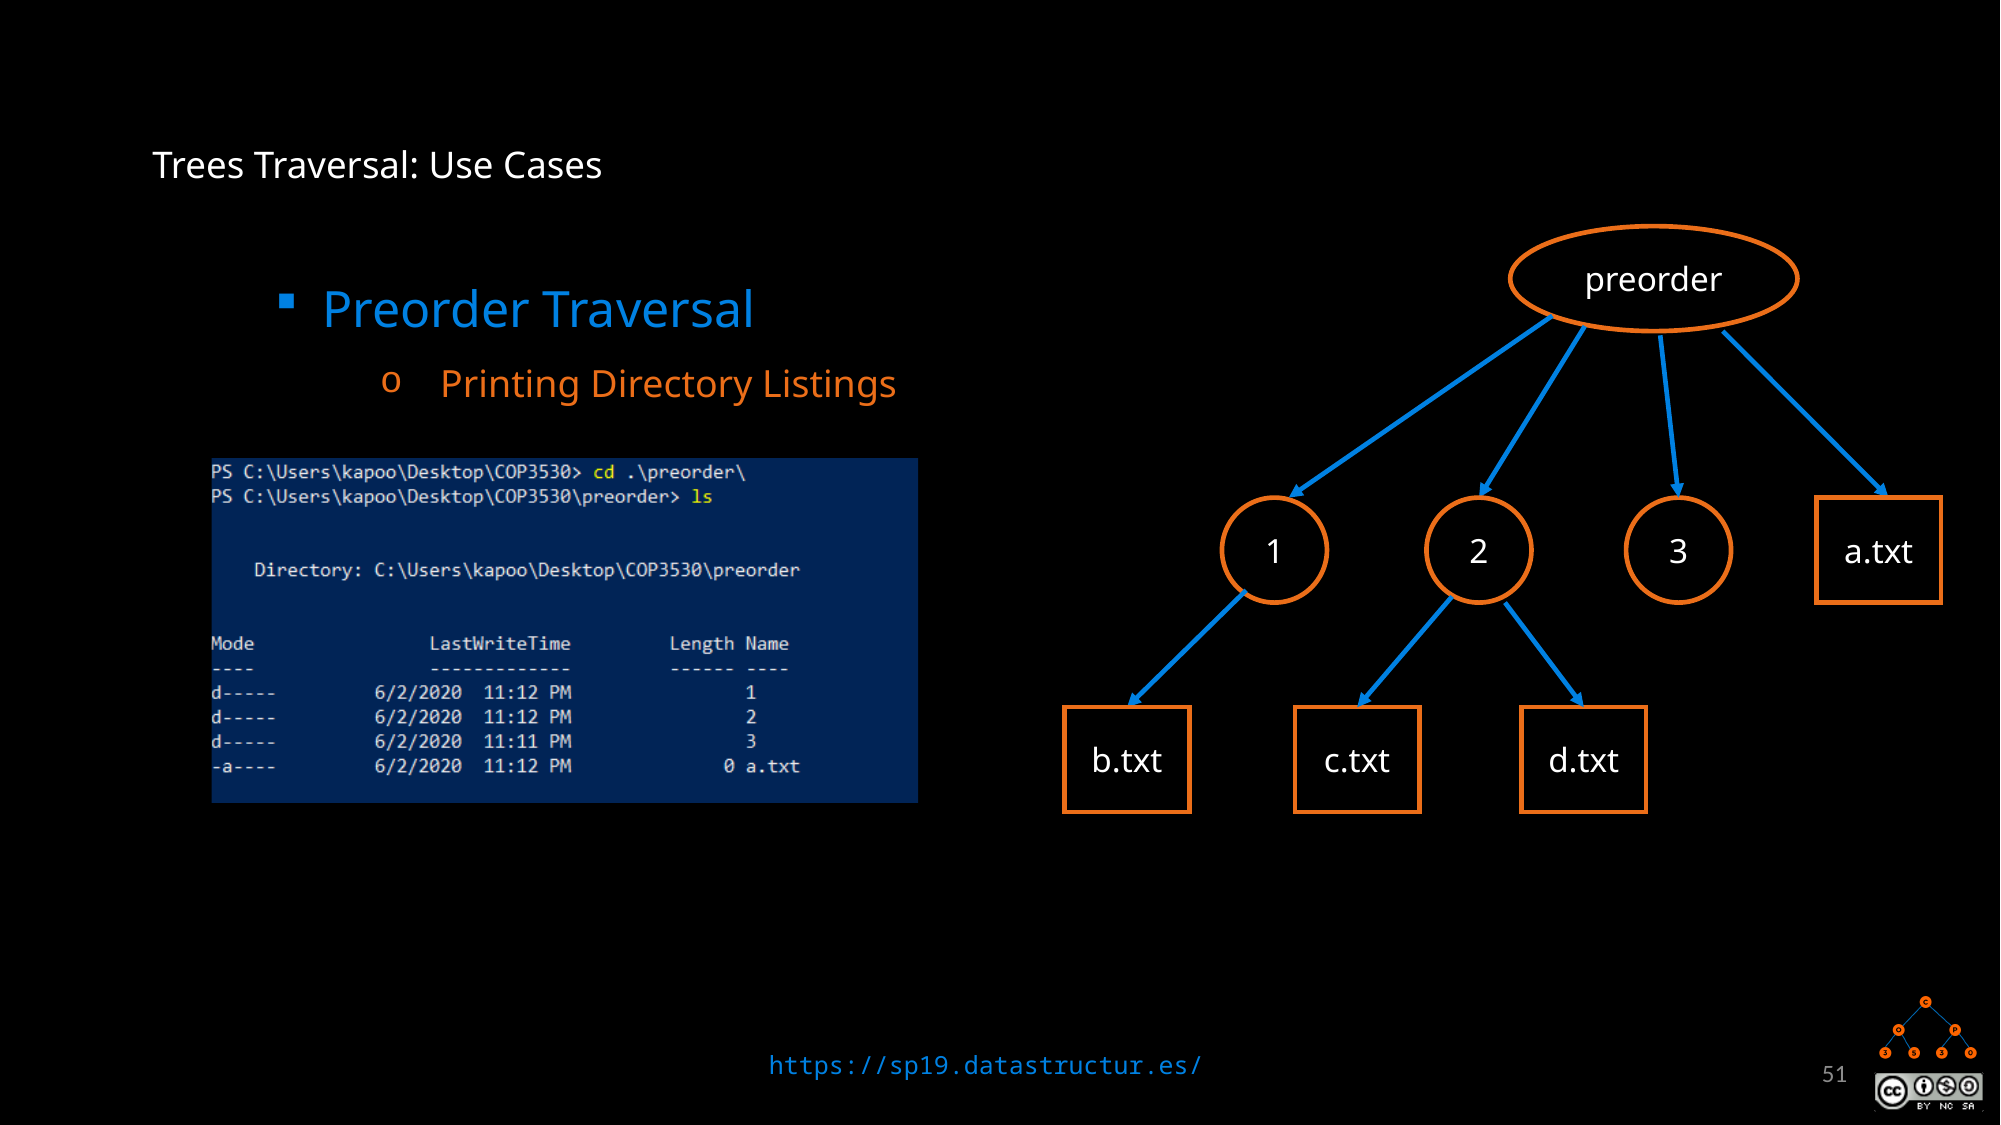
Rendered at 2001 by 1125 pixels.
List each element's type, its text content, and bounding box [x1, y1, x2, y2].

slide_number 51 [1412, 1042, 1859, 1103]
picture [211, 458, 919, 803]
text_box preorder [1509, 225, 1799, 333]
text_box 2 [1425, 498, 1533, 604]
text_box c.txt [1294, 706, 1420, 813]
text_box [1126, 590, 1247, 708]
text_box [1288, 315, 1553, 498]
text_box a.txt [1816, 497, 1942, 604]
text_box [1357, 596, 1452, 708]
text_box Preorder Traversal Printing Directory Listings [260, 240, 1065, 623]
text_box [1859, 988, 1998, 1112]
text_box 3 [1625, 496, 1733, 604]
text_box https://sp19.datastructur.es/ [754, 1042, 1219, 1092]
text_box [1660, 335, 1679, 498]
title Trees Traversal: Use Cases [137, 59, 1863, 278]
text_box 1 [1220, 496, 1329, 604]
text_box d.txt [1521, 706, 1647, 813]
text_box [1479, 326, 1585, 498]
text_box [1722, 331, 1889, 498]
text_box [1504, 602, 1584, 708]
text_box b.txt [1064, 706, 1190, 813]
